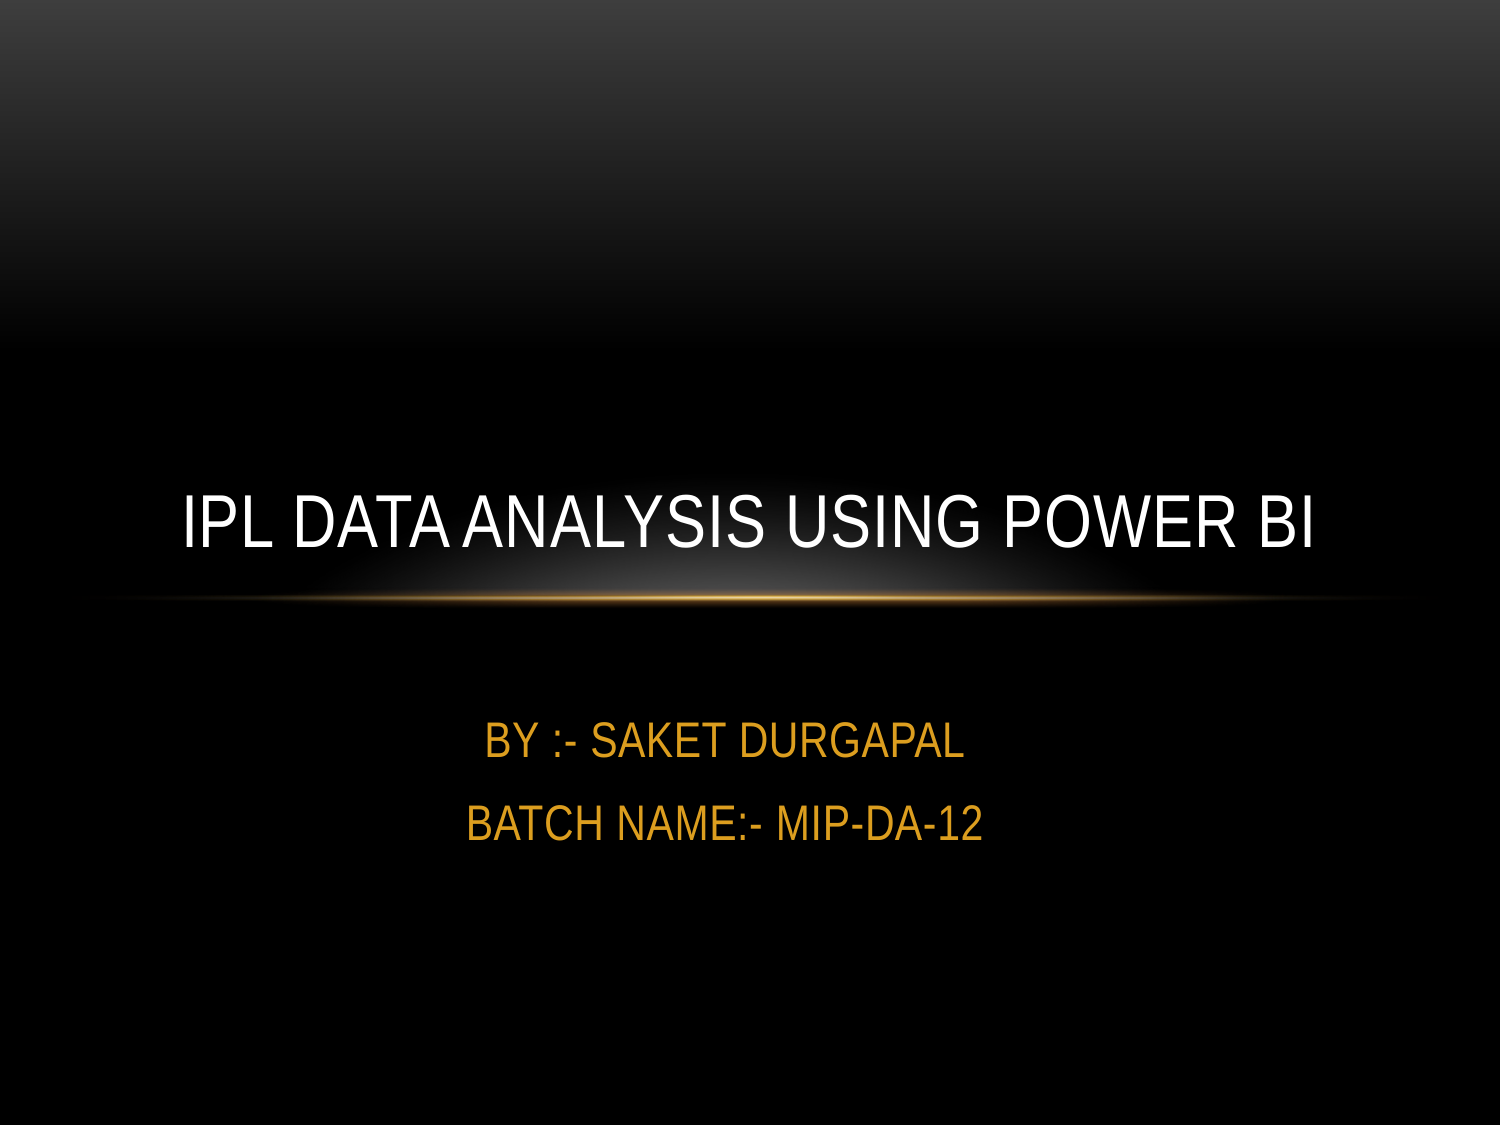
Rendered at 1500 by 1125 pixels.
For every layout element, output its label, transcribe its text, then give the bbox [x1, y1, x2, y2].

picture [0, 0, 1500, 750]
subtitle BY :- SAKET DURGAPAL BATCH NAME:- MIP-DA-12 [200, 699, 1250, 925]
title IPL DATA Analysis using power bi [112, 329, 1388, 571]
